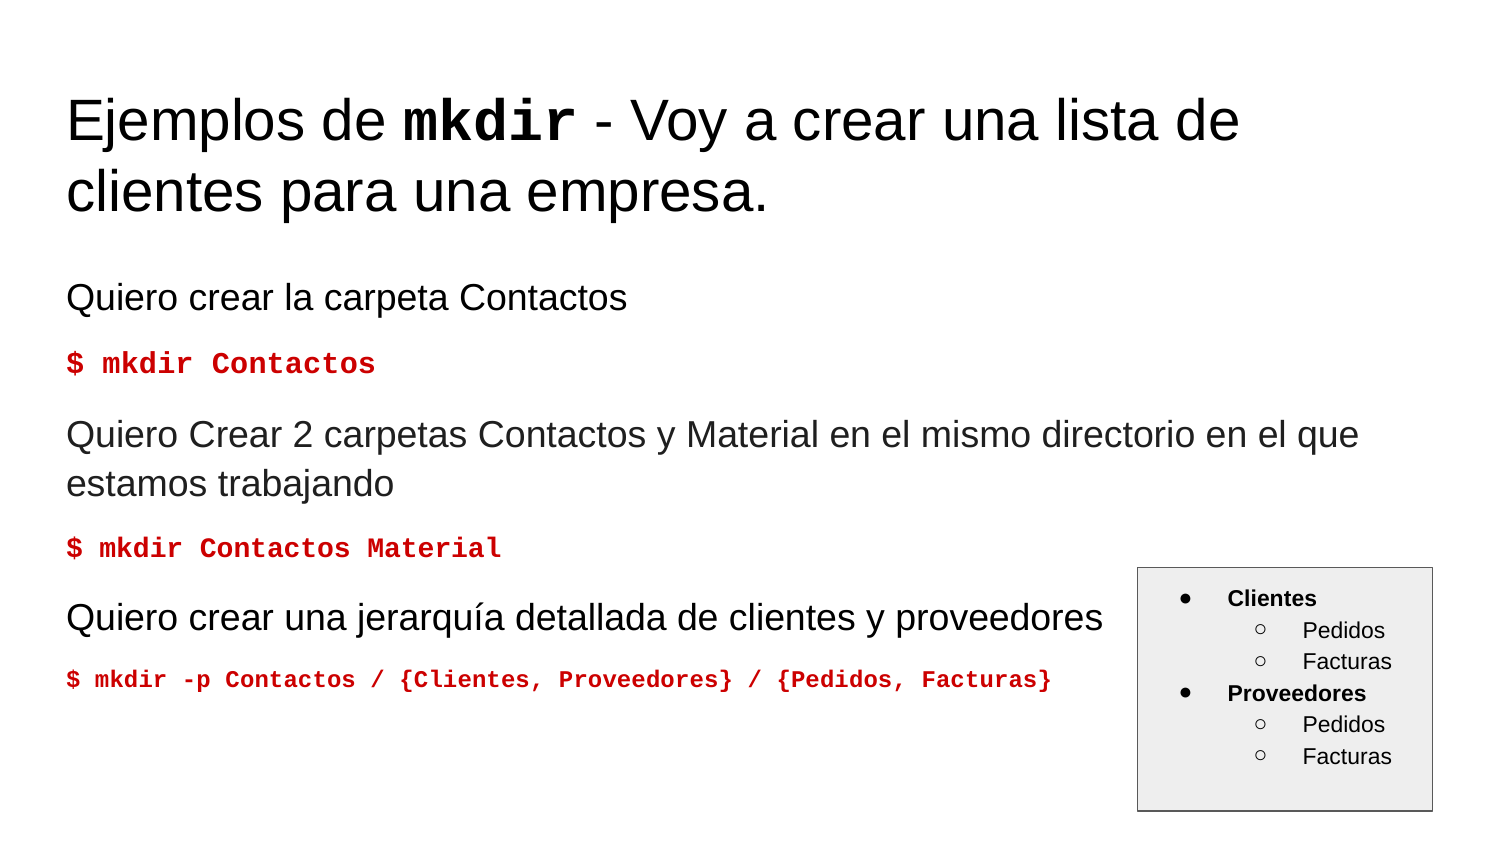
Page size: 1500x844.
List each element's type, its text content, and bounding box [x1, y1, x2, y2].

title Ejemplos de mkdir - Voy a crear una lista de clientes para una empresa. [51, 72, 1449, 242]
list Quiero crear la carpeta Contactos $ mkdir Contactos Quiero Crear 2 carpetas Contactos y Material en el mismo directorio en el que estamos trabajando $ mkdir Contactos Material Quiero crear una jerarquía detallada de clientes y proveedores $ mkdir -p Contactos / {Clientes, Proveedores} / {Pedidos, Facturas} [51, 255, 1449, 812]
text_box Clientes Pedidos Facturas Proveedores Pedidos Facturas [1137, 567, 1433, 812]
